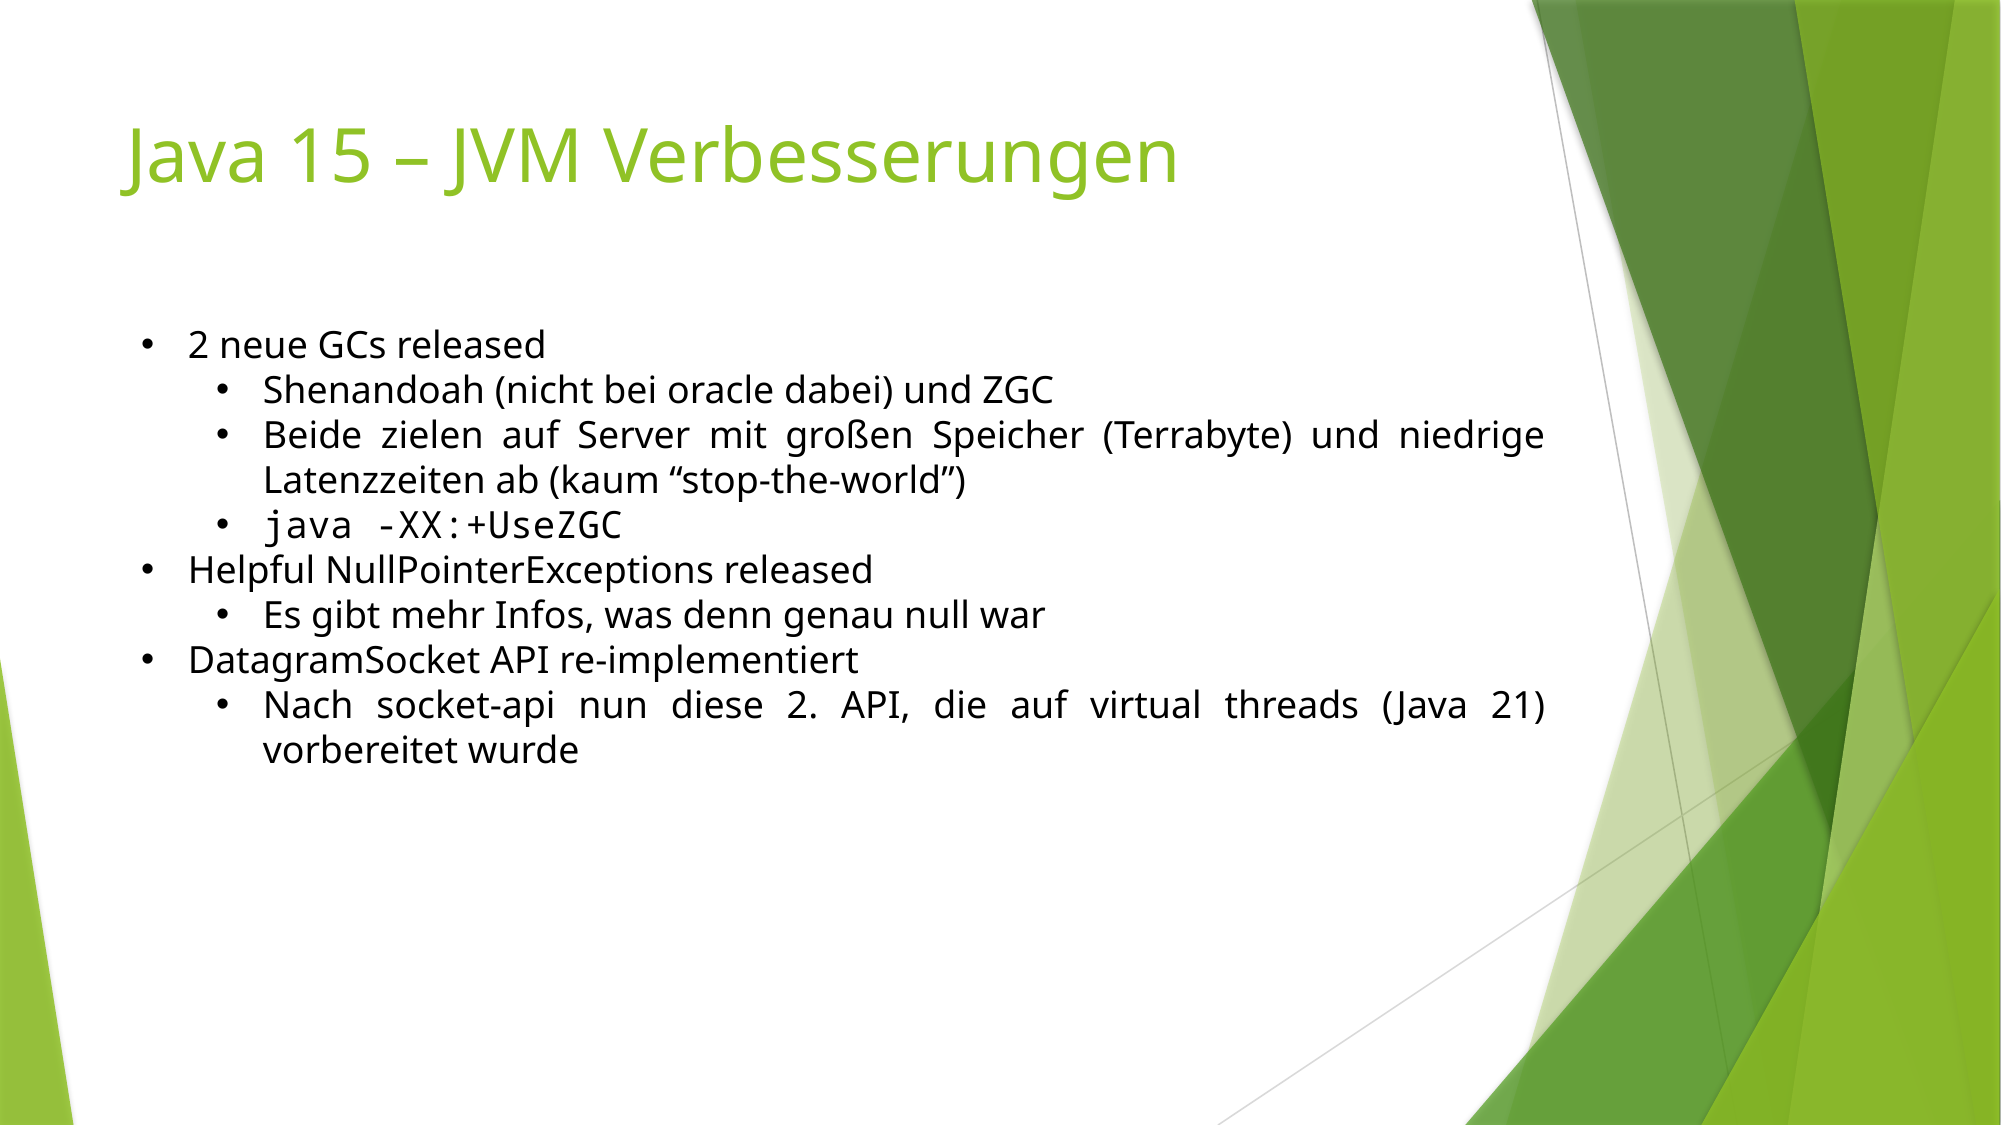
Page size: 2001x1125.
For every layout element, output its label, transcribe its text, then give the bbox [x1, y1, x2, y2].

title Java 15 – JVM Verbesserungen [111, 99, 1522, 261]
text_box 2 neue GCs released Shenandoah (nicht bei oracle dabei) und ZGC Beide zielen auf Server mit großen Speicher (Terrabyte) und niedrige Latenzzeiten ab (kaum “stop-the-world”) java -XX:+UseZGC Helpful NullPointerExceptions released Es gibt mehr Infos, was denn genau null war DatagramSocket API re-implementiert Nach socket-api nun diese 2. API, die auf virtual threads (Java 21) vorbereitet wurde [126, 313, 1562, 824]
